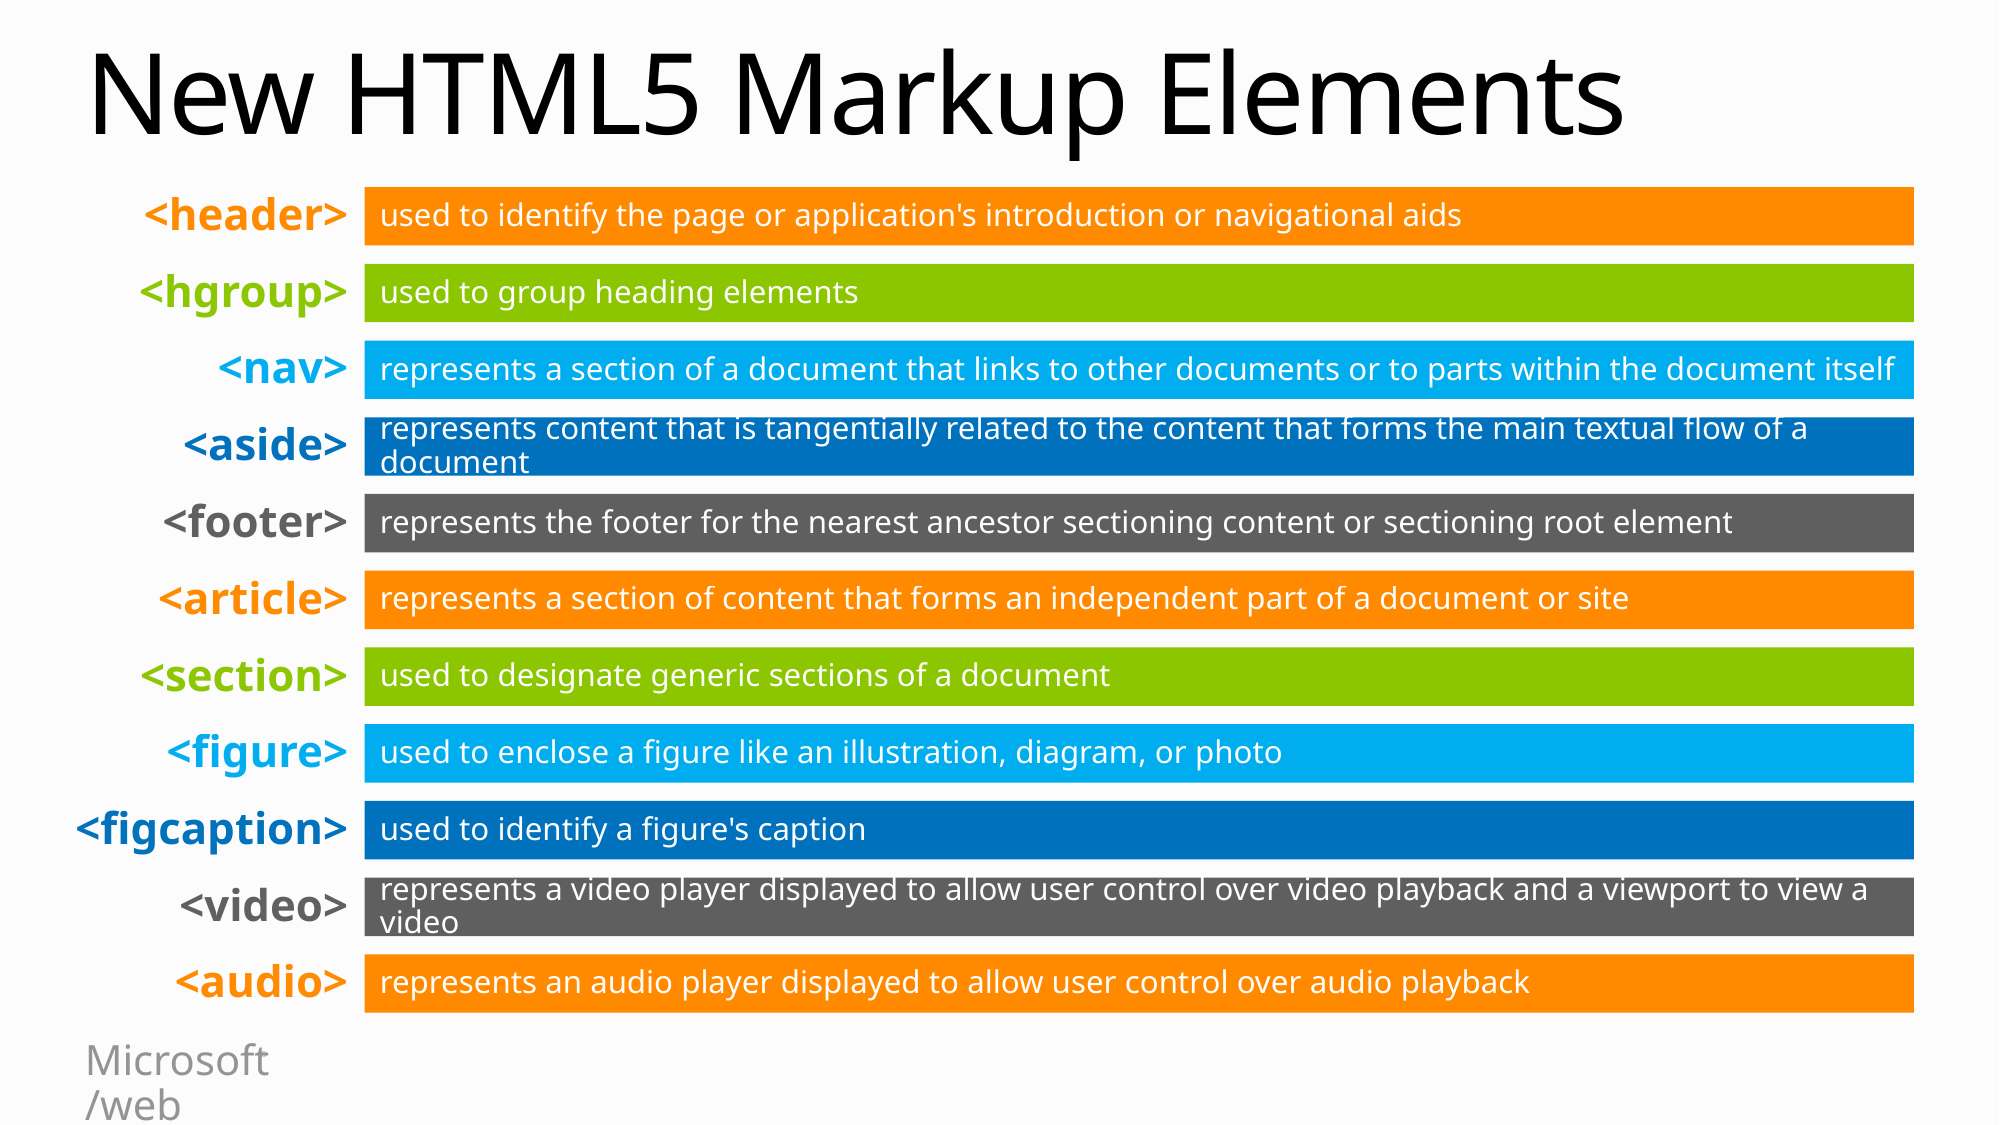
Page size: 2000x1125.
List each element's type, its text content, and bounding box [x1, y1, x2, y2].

text_box <audio> [42, 945, 367, 1022]
text_box <nav> [42, 331, 367, 408]
text_box used to identify a figure's caption [367, 799, 1916, 861]
text_box <article> [42, 561, 367, 639]
text_box used to enclose a figure like an illustration, diagram, or photo [367, 722, 1916, 785]
text_box used to designate generic sections of a document [367, 645, 1916, 708]
text_box <footer> [42, 485, 367, 561]
text_box represents content that is tangentially related to the content that forms the main textual flow of a document [367, 415, 1916, 478]
text_box <figcaption> [42, 792, 367, 868]
text_box used to group heading elements [367, 262, 1916, 324]
text_box represents a video player displayed to allow user control over video playback and a viewport to view a video [367, 876, 1916, 938]
text_box <hgroup> [42, 254, 367, 331]
title New HTML5 Markup Elements [85, 37, 1914, 161]
text_box <video> [42, 868, 367, 945]
text_box represents a section of a document that links to other documents or to parts within the document itself [367, 338, 1916, 401]
text_box <figure> [42, 715, 367, 792]
text_box represents the footer for the nearest ancestor sectioning content or sectioning root element [367, 492, 1916, 554]
text_box <header> [42, 178, 367, 254]
text_box represents an audio player displayed to allow user control over audio playback [367, 952, 1916, 1015]
text_box represents a section of content that forms an independent part of a document or site [367, 569, 1916, 631]
text_box <aside> [42, 408, 367, 485]
text_box <section> [42, 638, 367, 715]
text_box used to identify the page or application's introduction or navigational aids [367, 185, 1916, 248]
